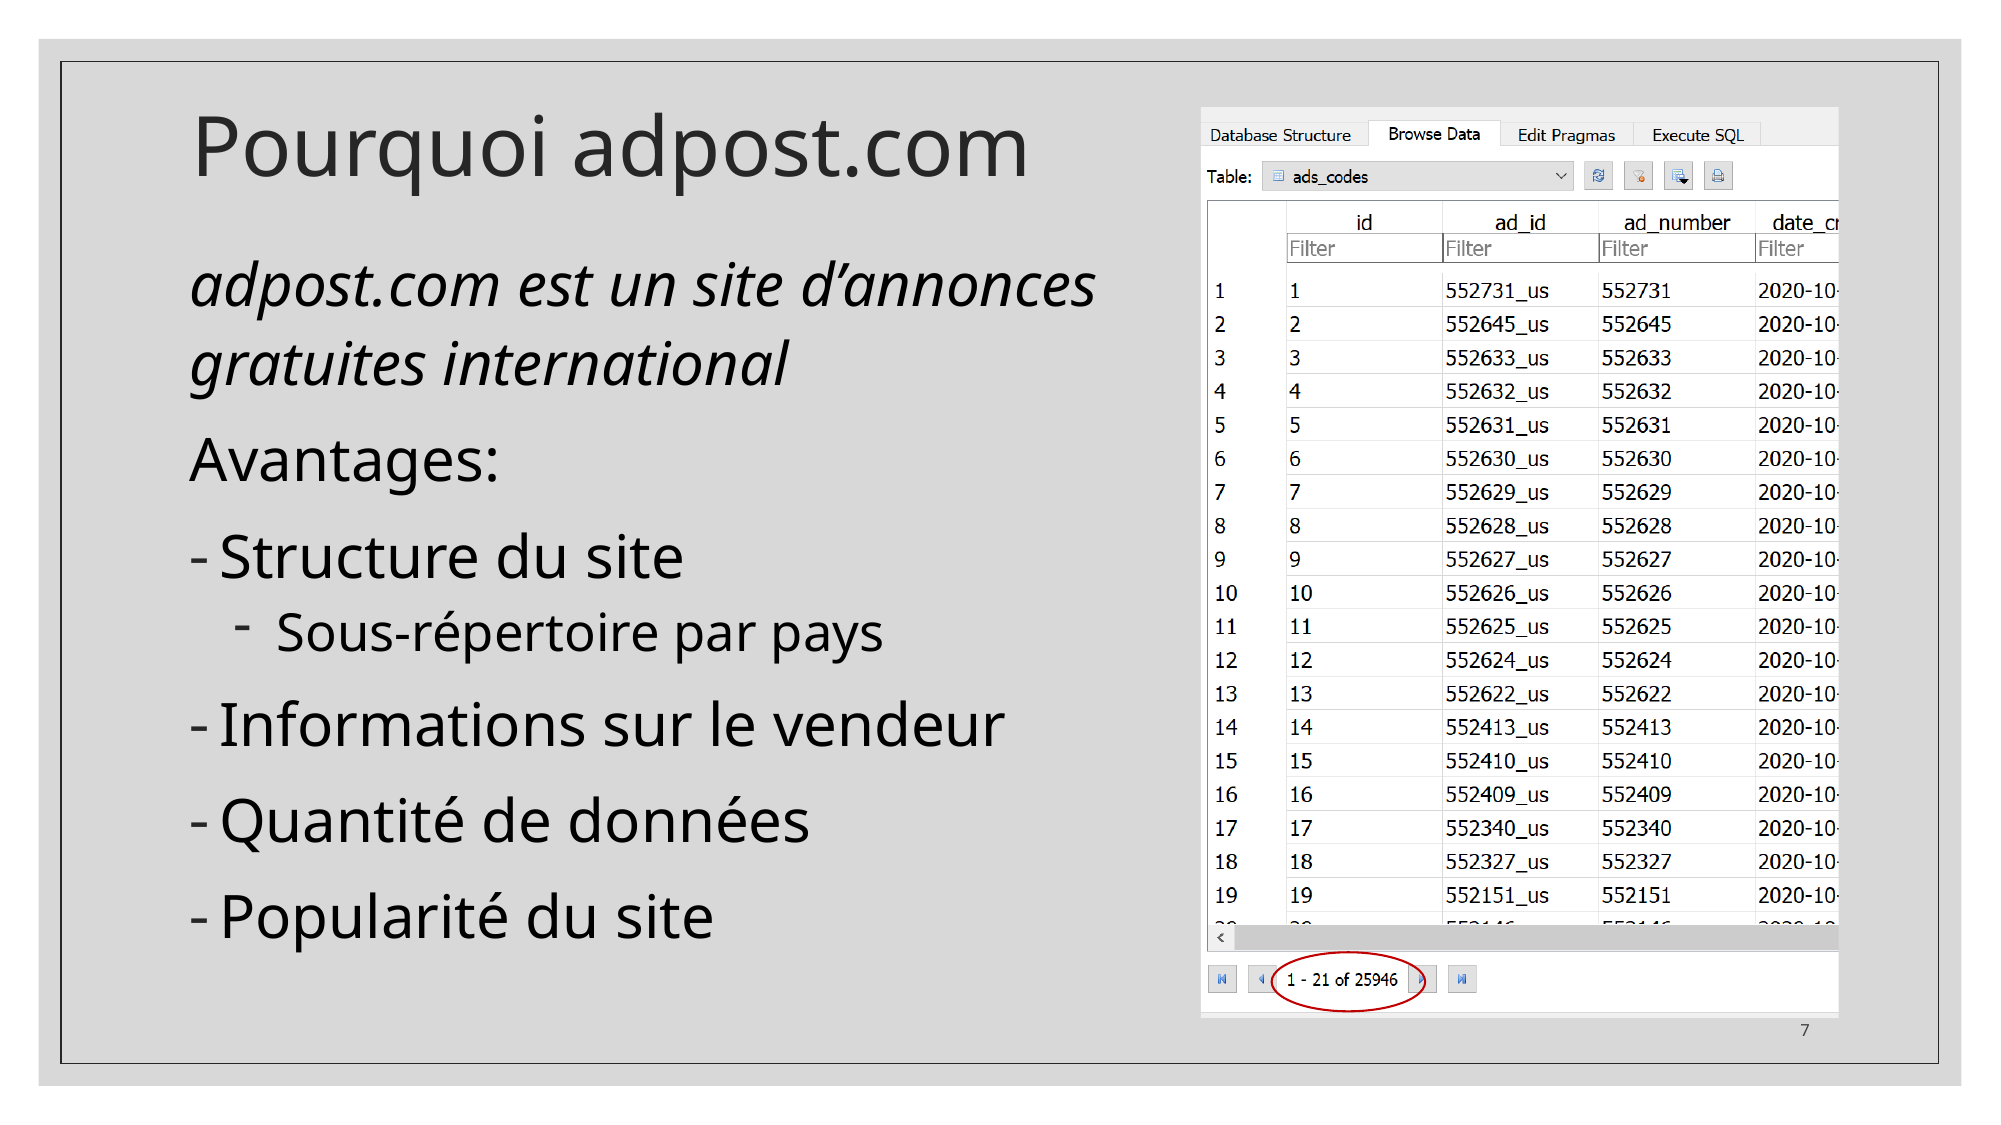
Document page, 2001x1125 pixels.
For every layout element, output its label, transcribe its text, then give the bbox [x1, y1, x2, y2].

list adpost.com est un site d’annonces gratuites international Avantages: Structure du site Sous-répertoire par pays Informations sur le vendeur Quantité de données Popularité du site [174, 231, 1188, 965]
title Pourquoi adpost.com [176, 90, 1827, 209]
slide_number 7 [1687, 1025, 1825, 1050]
picture [1200, 107, 1839, 1018]
